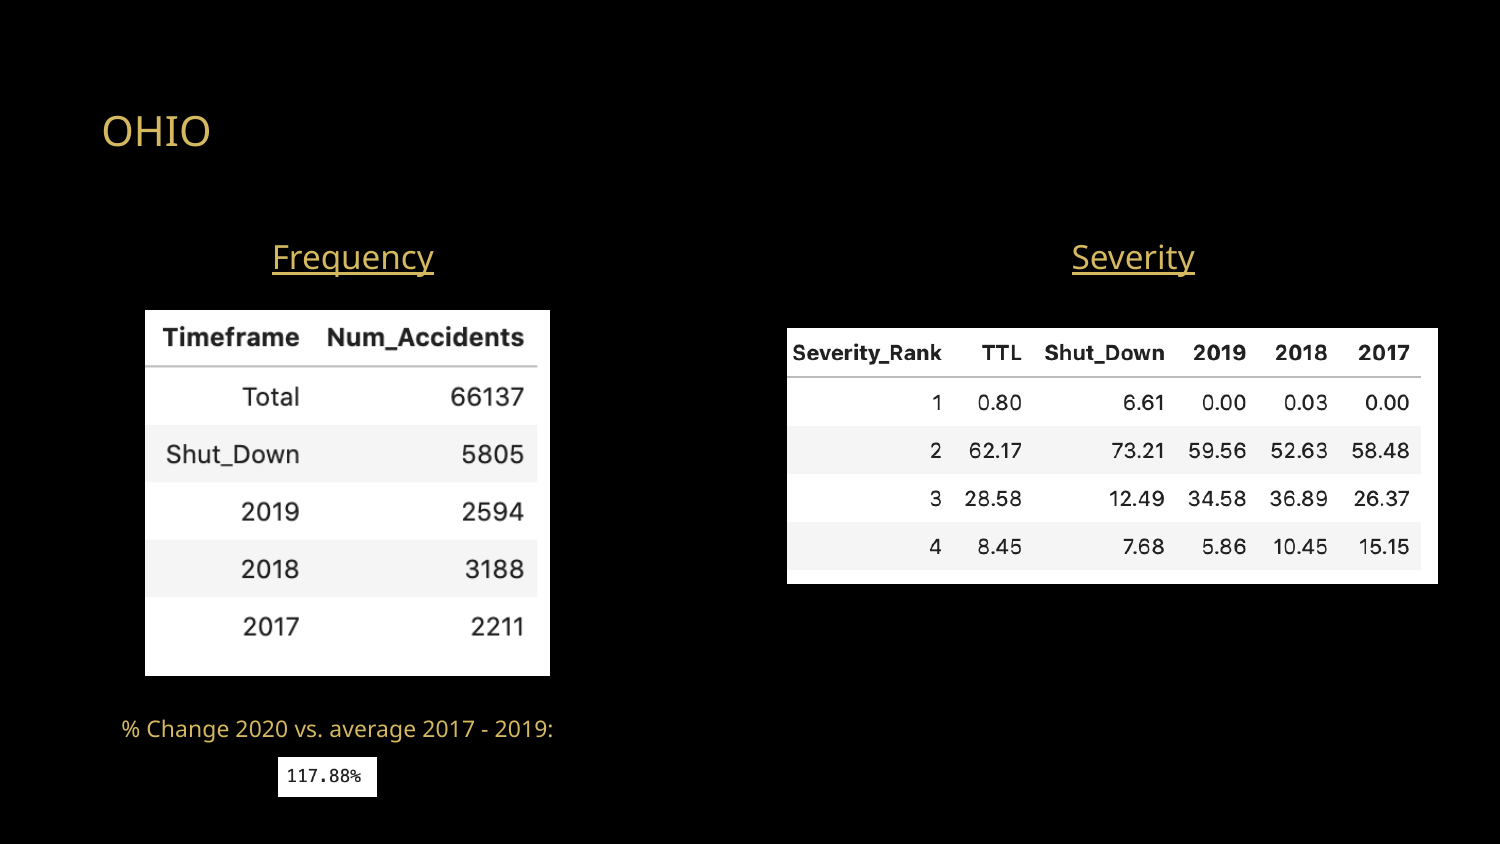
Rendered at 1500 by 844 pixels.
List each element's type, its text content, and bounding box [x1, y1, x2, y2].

text_box Severity [993, 207, 1274, 292]
picture [144, 310, 551, 676]
title OHIO [86, 86, 750, 170]
text_box Frequency [213, 207, 494, 292]
text_box % Change 2020 vs. average 2017 - 2019: [102, 710, 580, 758]
picture [277, 756, 378, 797]
picture [787, 328, 1438, 585]
